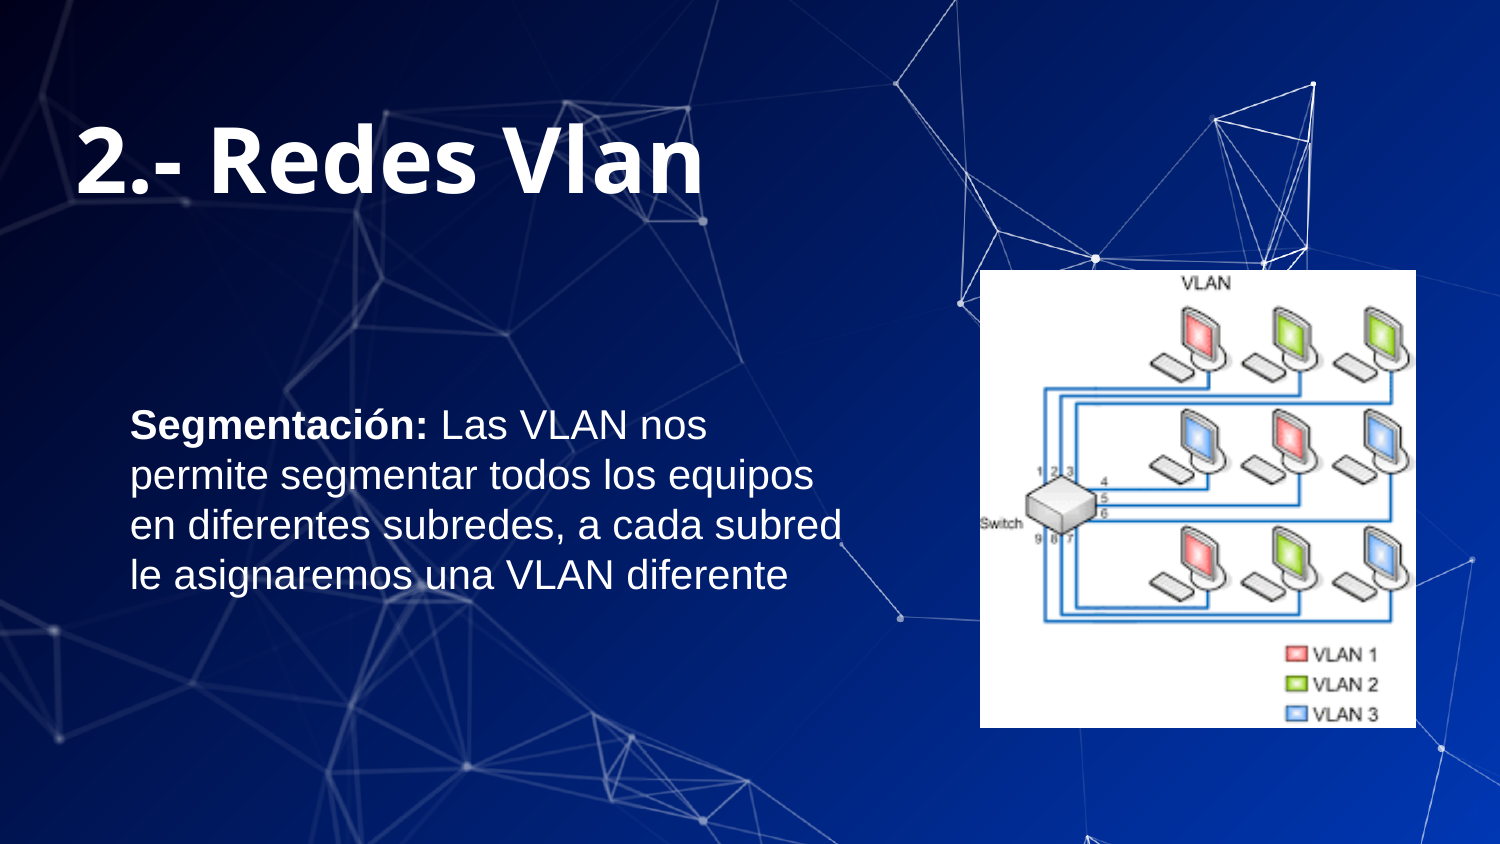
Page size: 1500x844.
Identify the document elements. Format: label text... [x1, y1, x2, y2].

text_box Segmentación: Las VLAN nos permite segmentar todos los equipos en diferentes subredes, a cada subred le asignaremos una VLAN diferente [115, 390, 865, 606]
picture [0, 0, 1500, 844]
title 2.- Redes Vlan [75, 71, 1064, 212]
slide_number 4 [1391, 779, 1482, 844]
